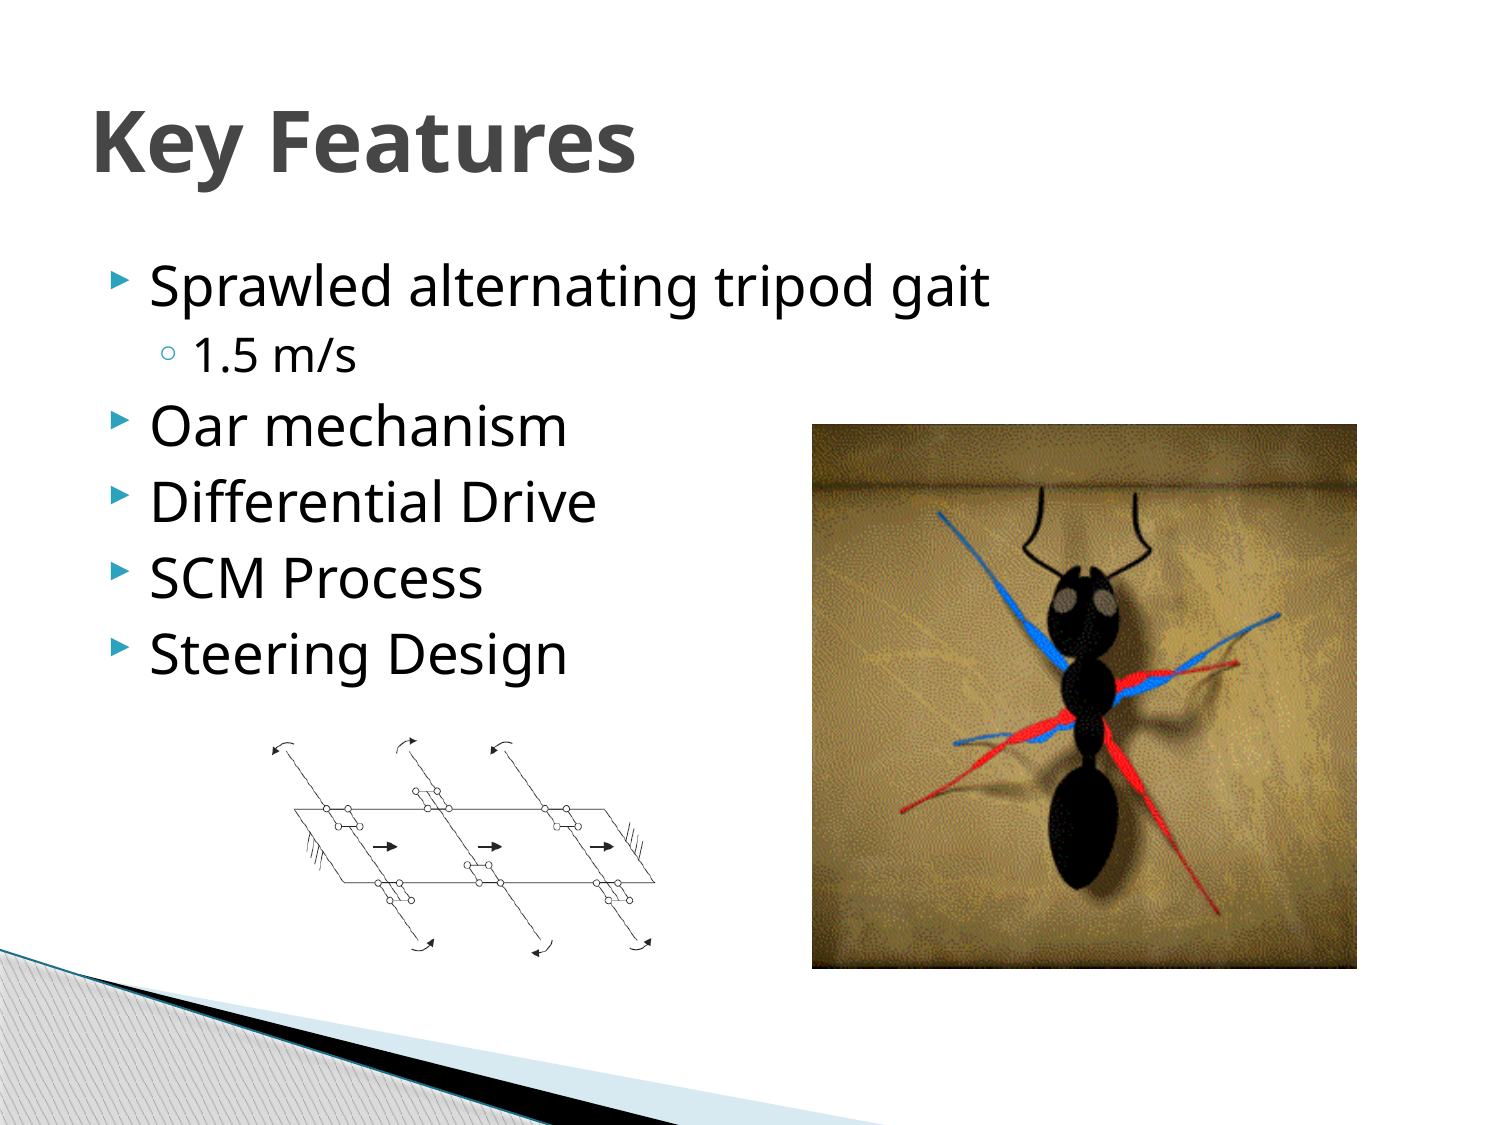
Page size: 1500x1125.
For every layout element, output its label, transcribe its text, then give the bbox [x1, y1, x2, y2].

picture [249, 715, 676, 977]
title Key Features [75, 45, 1425, 233]
list Sprawled alternating tripod gait 1.5 m/s Oar mechanism Differential Drive SCM Process Steering Design [75, 243, 1425, 986]
picture [812, 424, 1357, 969]
